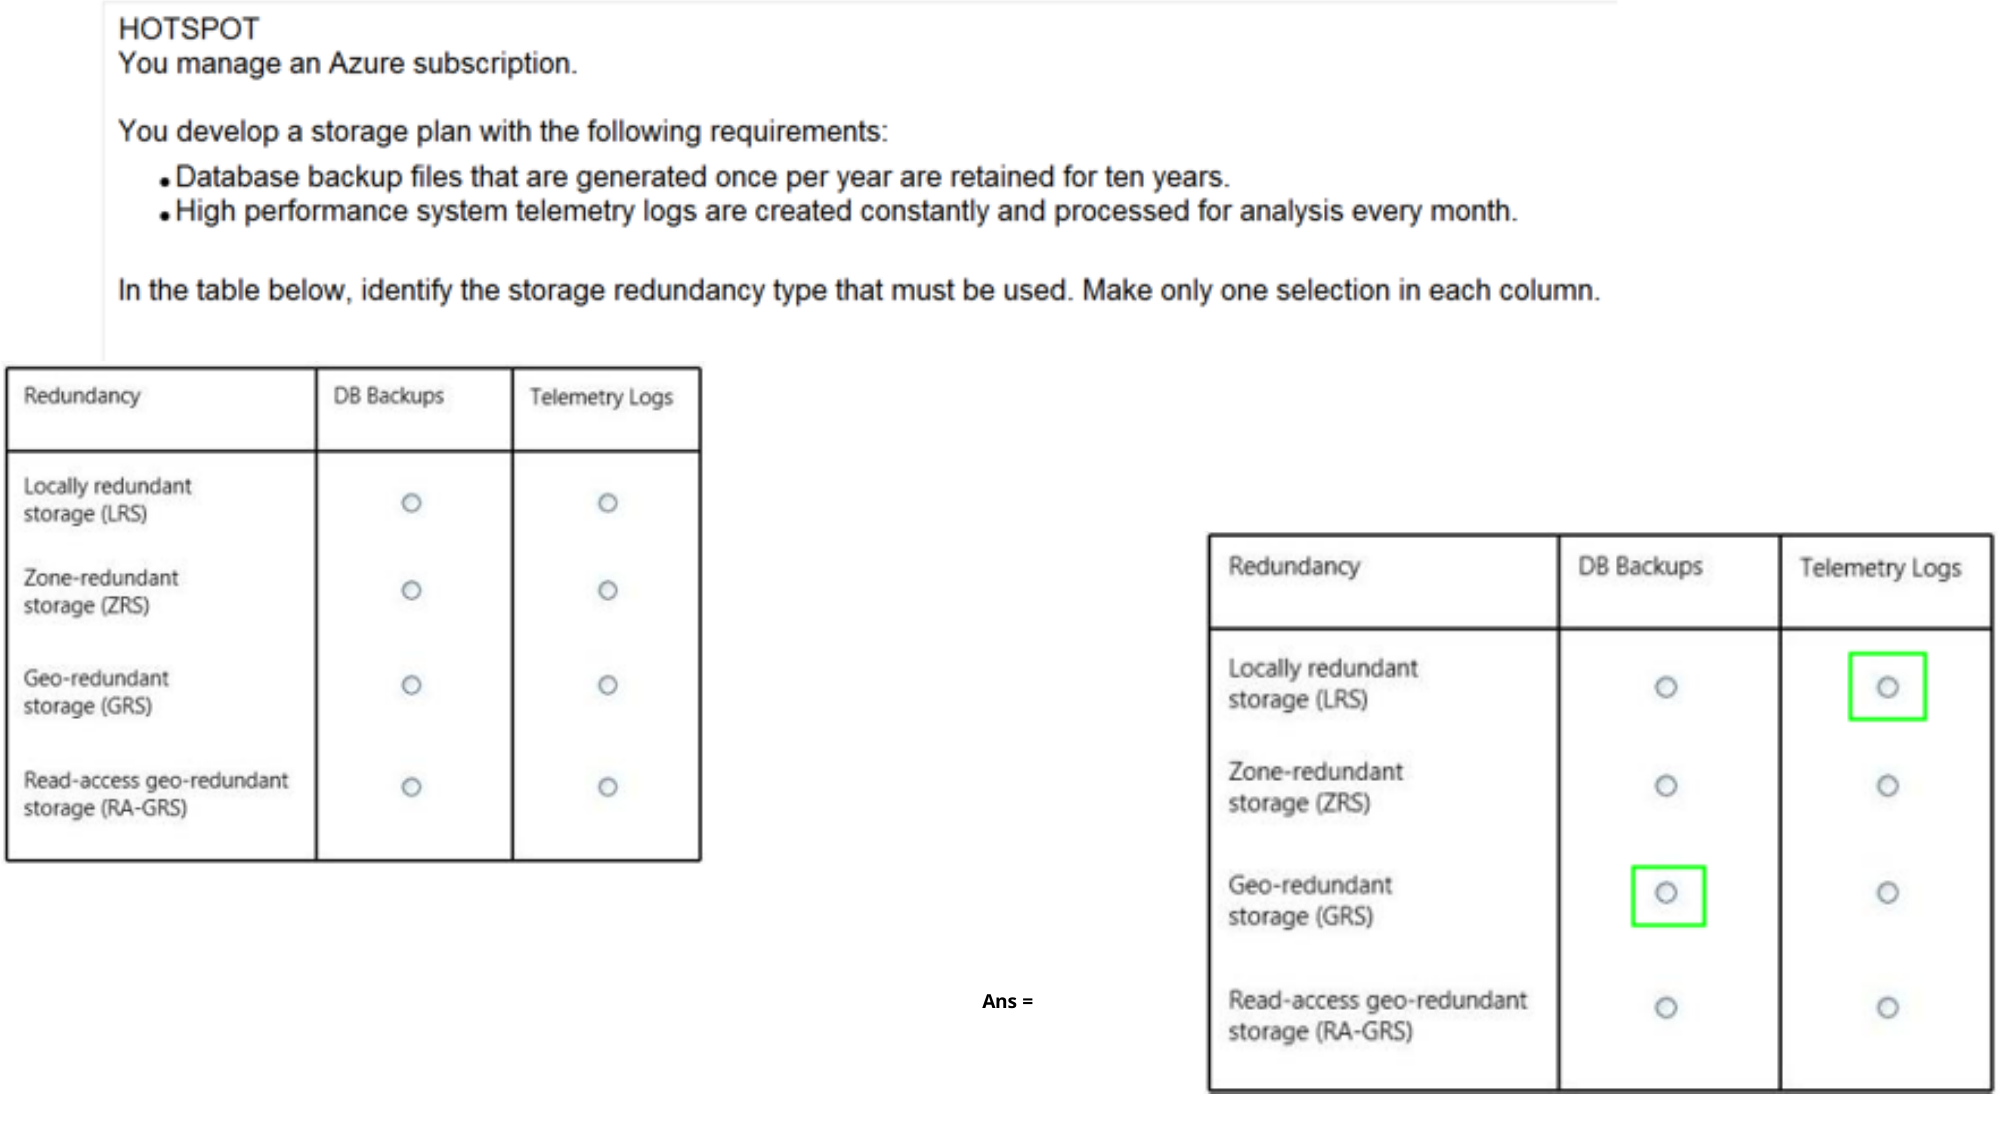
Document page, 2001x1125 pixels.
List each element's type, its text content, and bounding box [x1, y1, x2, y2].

title Ans = [967, 984, 1202, 1085]
picture [0, 0, 2000, 1095]
